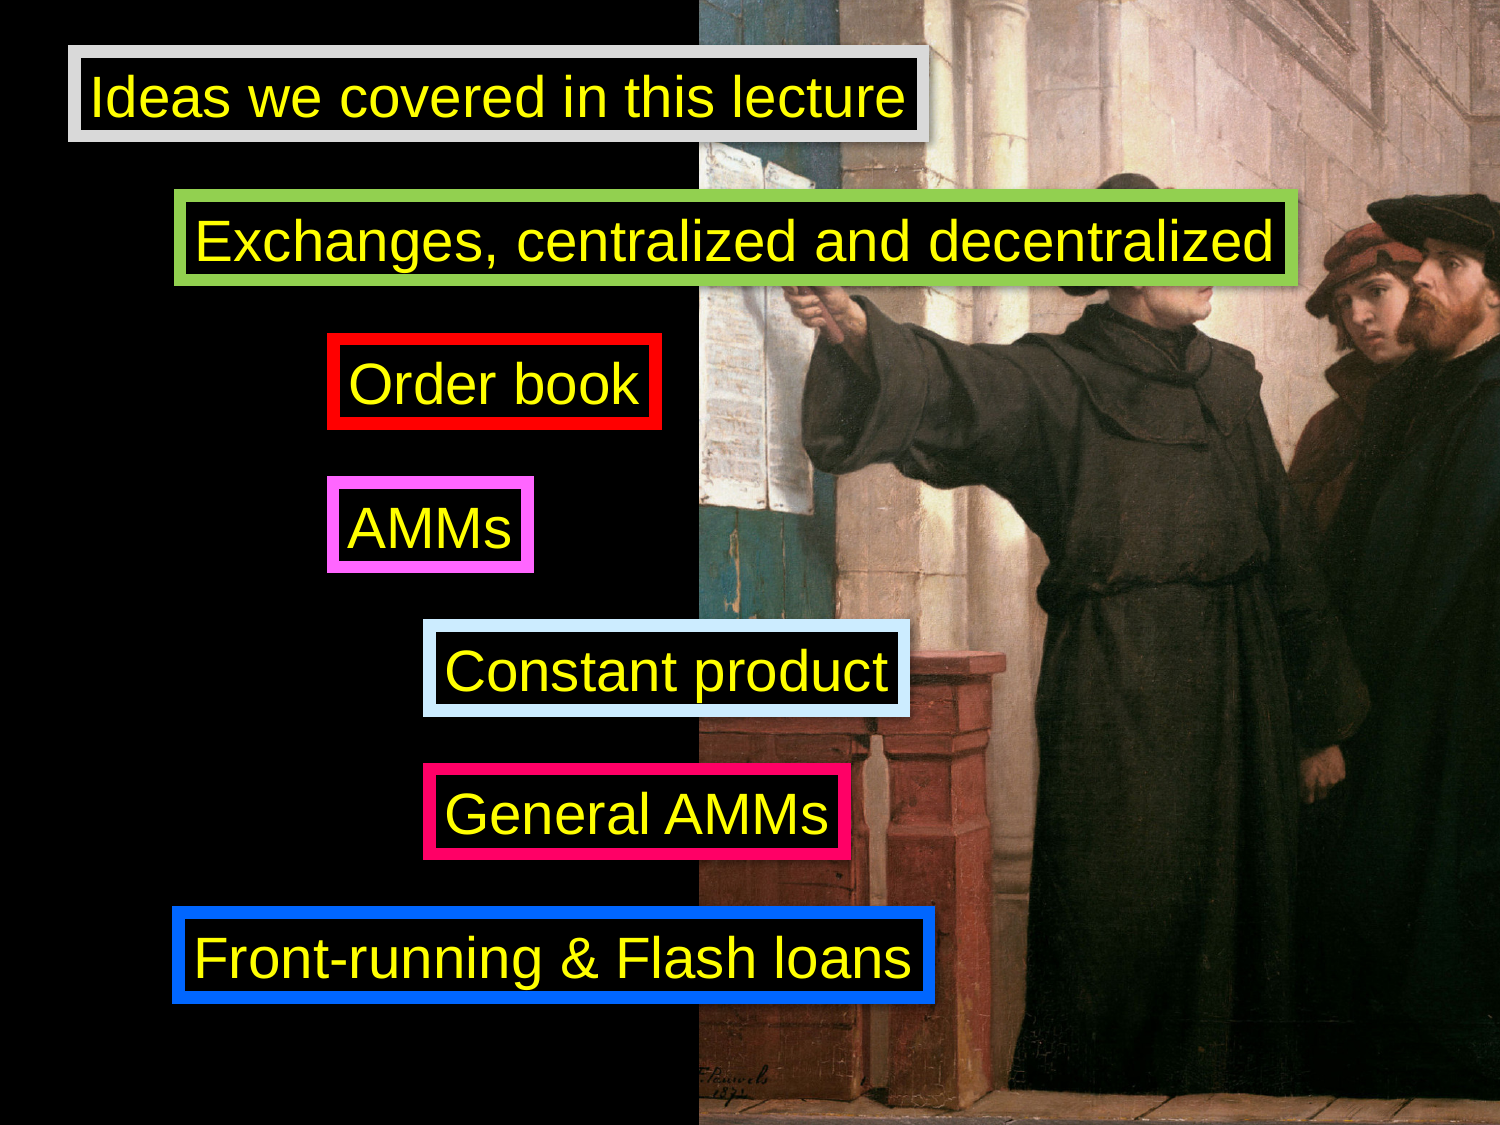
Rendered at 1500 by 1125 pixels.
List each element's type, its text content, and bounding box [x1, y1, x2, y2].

picture [699, 0, 1500, 1125]
text_box AMMs [332, 482, 528, 567]
text_box Exchanges, centralized and decentralized [180, 195, 694, 281]
text_box Order book [333, 338, 656, 424]
text_box Constant product [429, 625, 694, 711]
text_box General AMMs [429, 769, 694, 854]
text_box Ideas we covered in this lecture [74, 51, 694, 136]
text_box Front-running & Flash loans [178, 912, 694, 998]
